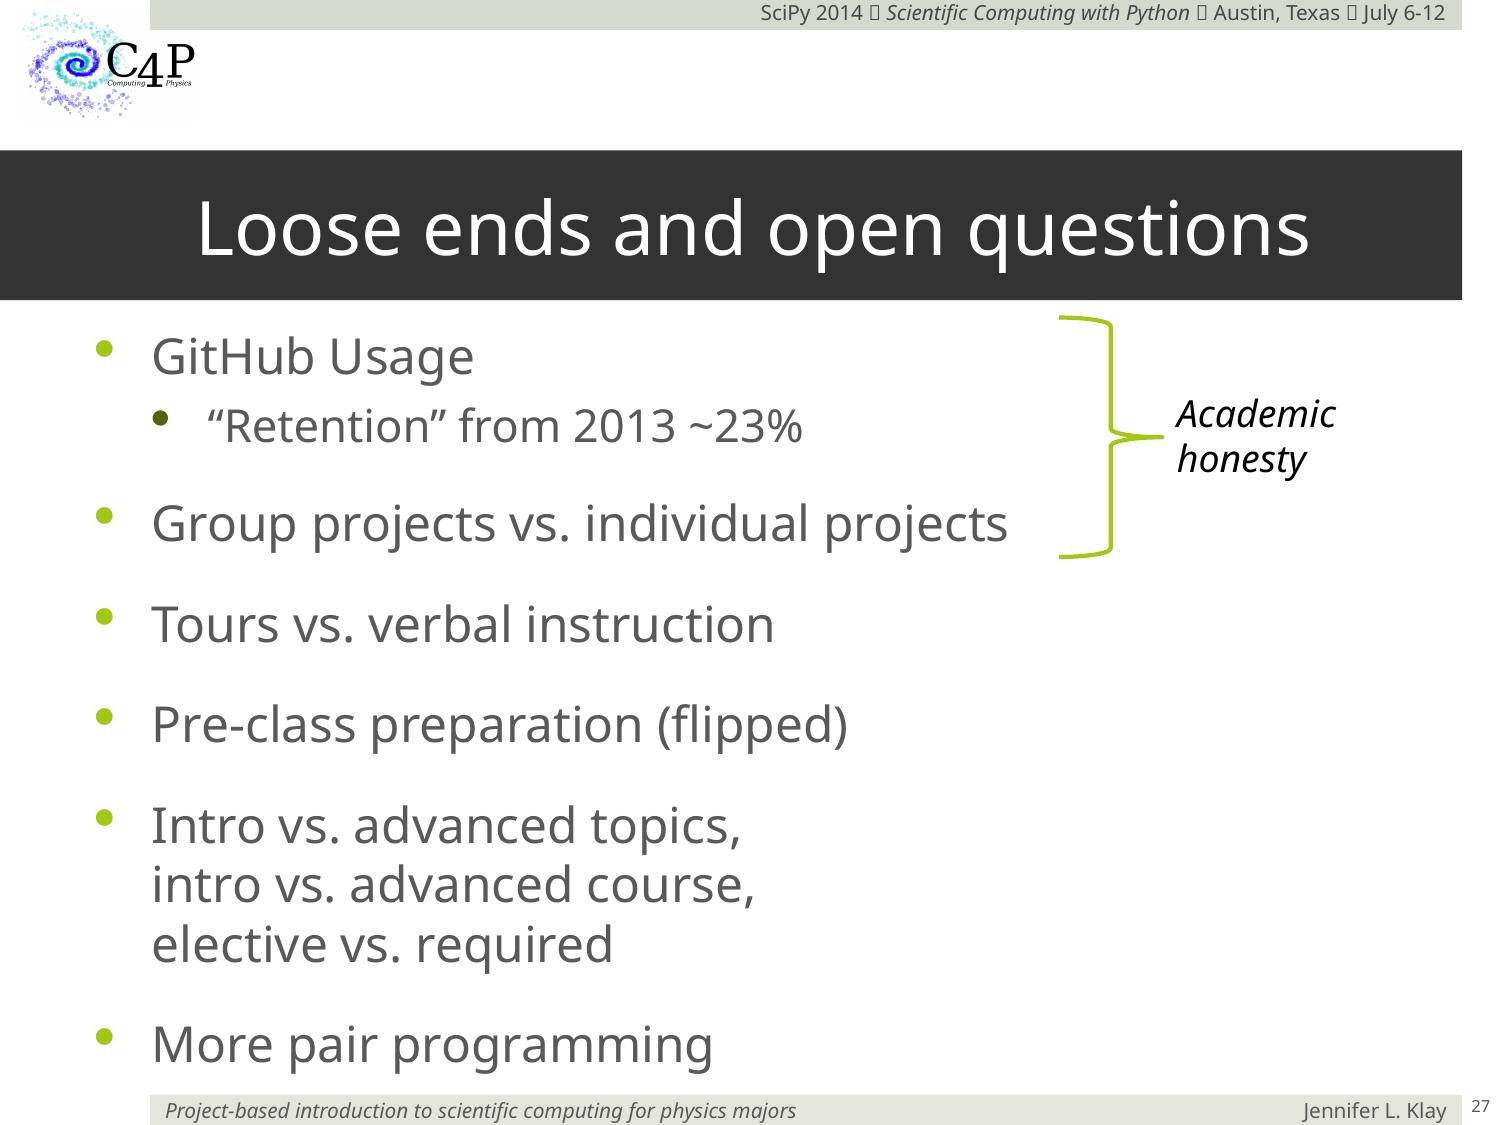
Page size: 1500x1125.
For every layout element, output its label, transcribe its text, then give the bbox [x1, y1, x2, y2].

list GitHub Usage “Retention” from 2013 ~23% Group projects vs. individual projects Tours vs. verbal instruction Pre-class preparation (flipped) Intro vs. advanced topics, intro vs. advanced course, elective vs. required More pair programming [81, 317, 1461, 1086]
title Loose ends and open questions [0, 150, 1463, 301]
picture [20, 8, 199, 123]
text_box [1058, 317, 1418, 558]
slide_number 26 [1443, 1077, 1500, 1125]
